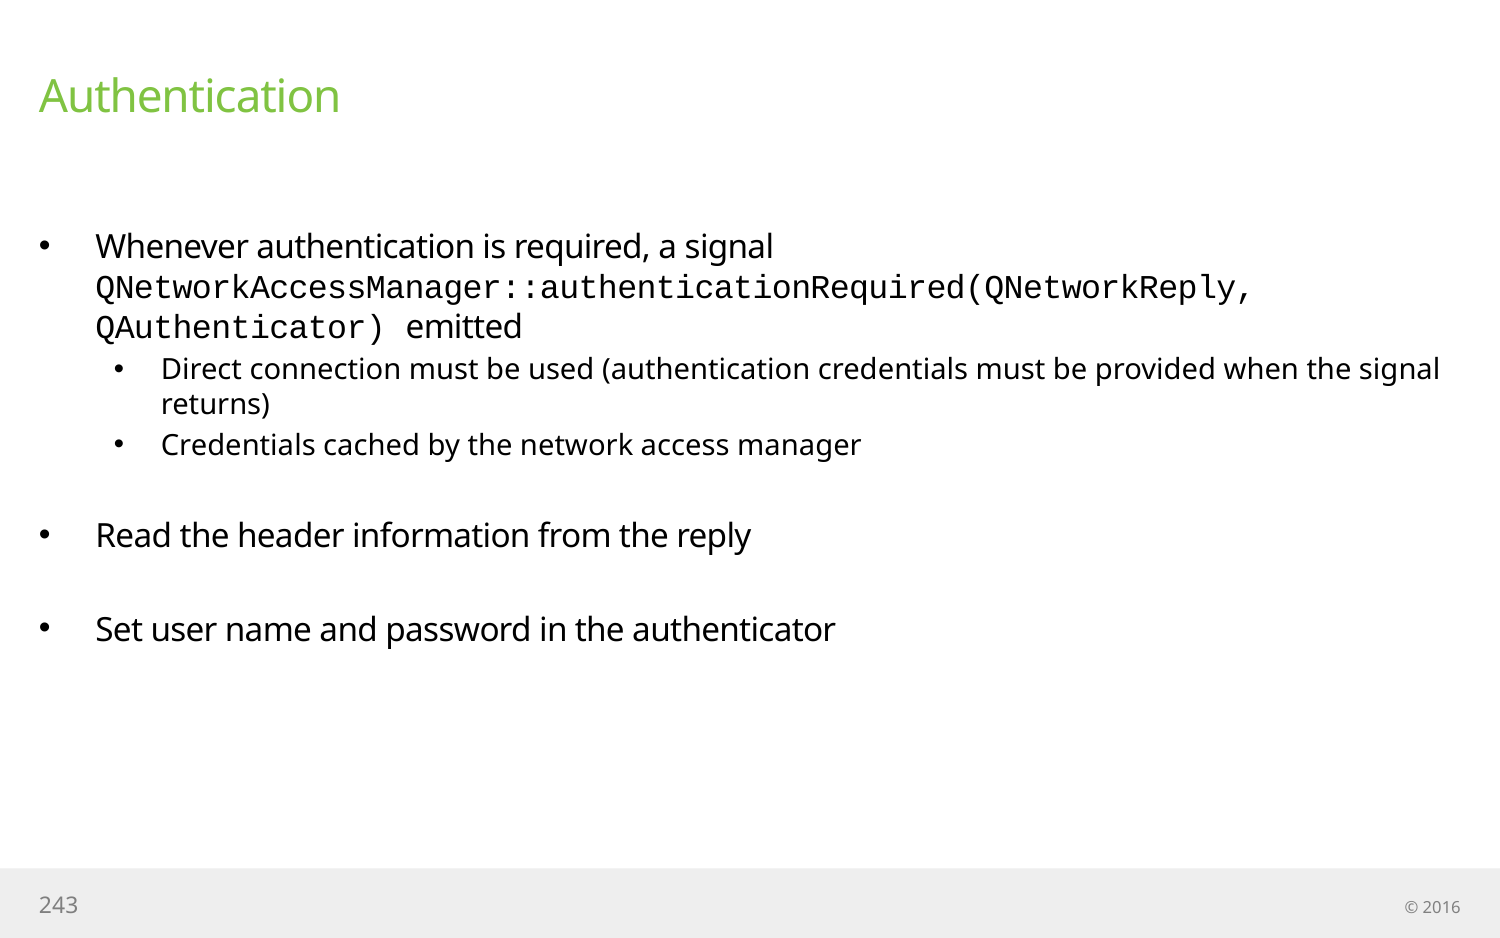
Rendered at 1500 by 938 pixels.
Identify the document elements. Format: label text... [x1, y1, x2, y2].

footer © 2016 [1188, 896, 1461, 917]
slide_number 243 [39, 892, 410, 921]
list Whenever authentication is required, a signal QNetworkAccessManager::authenticationRequired(QNetworkReply, QAuthenticator) emitted Direct connection must be used (authentication credentials must be provided when the signal returns) Credentials cached by the network access manager Read the header information from the reply Set user name and password in the authenticator [39, 224, 1471, 846]
title Authentication [39, 66, 1052, 195]
